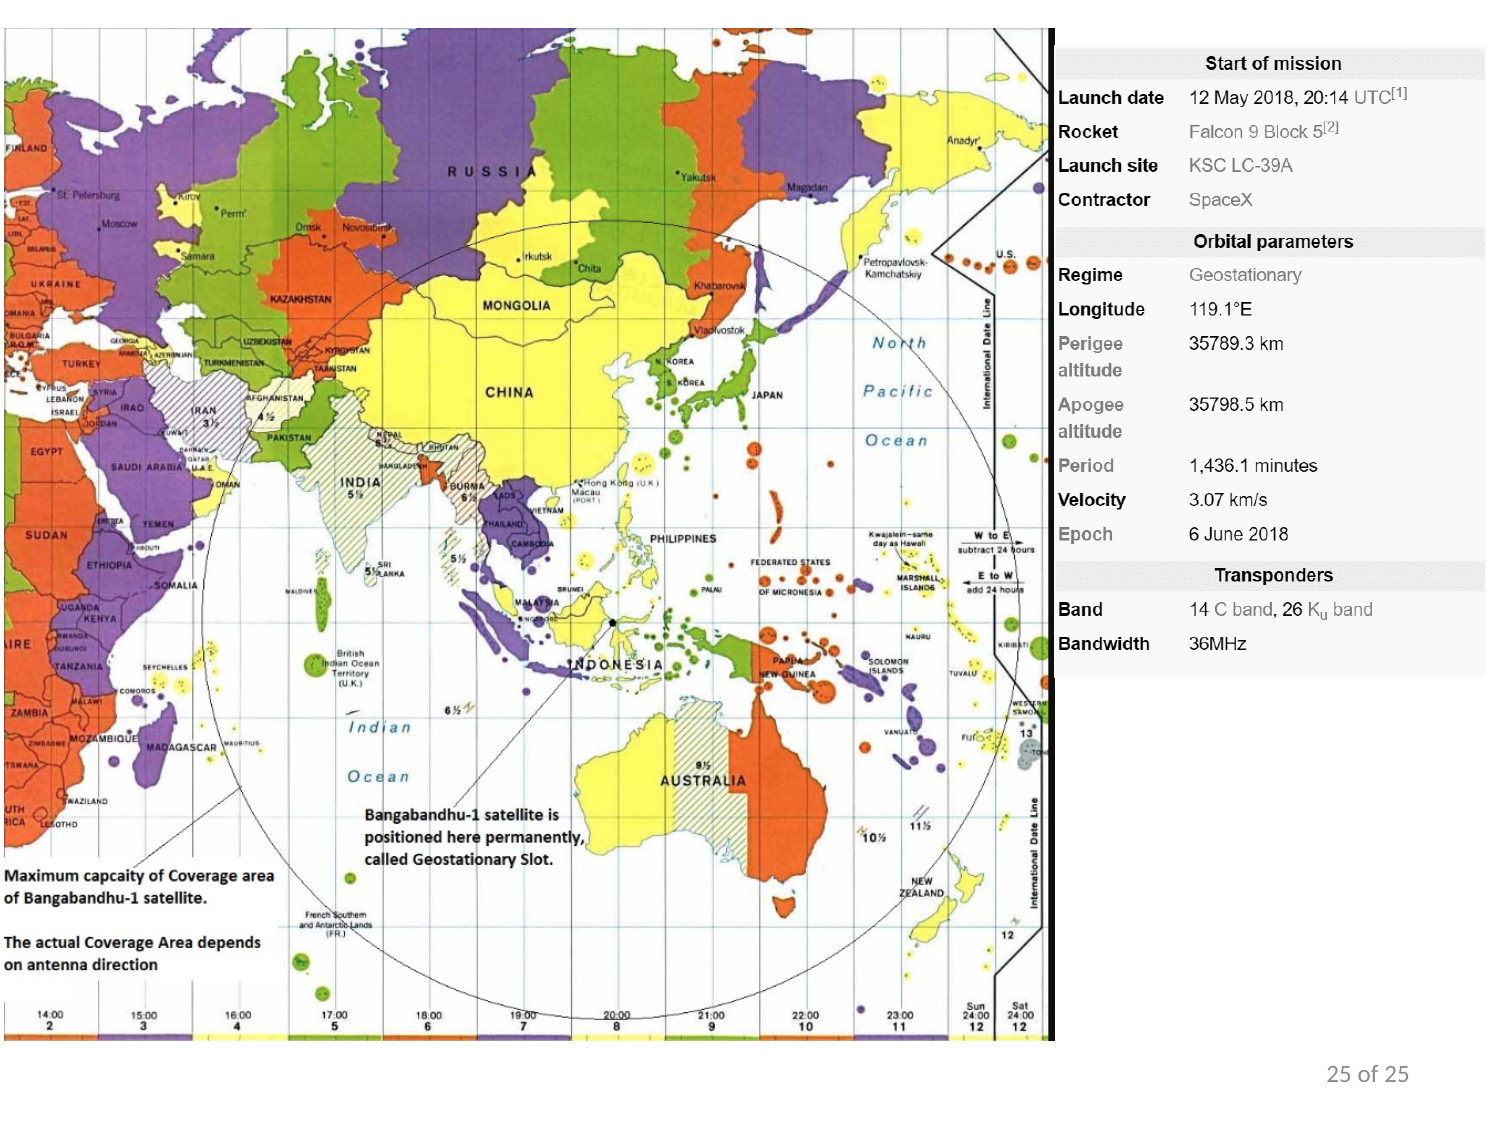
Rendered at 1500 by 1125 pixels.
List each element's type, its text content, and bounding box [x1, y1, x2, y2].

slide_number 25 of 25 [1074, 1042, 1425, 1103]
picture [1054, 44, 1485, 679]
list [4, 27, 1056, 1041]
